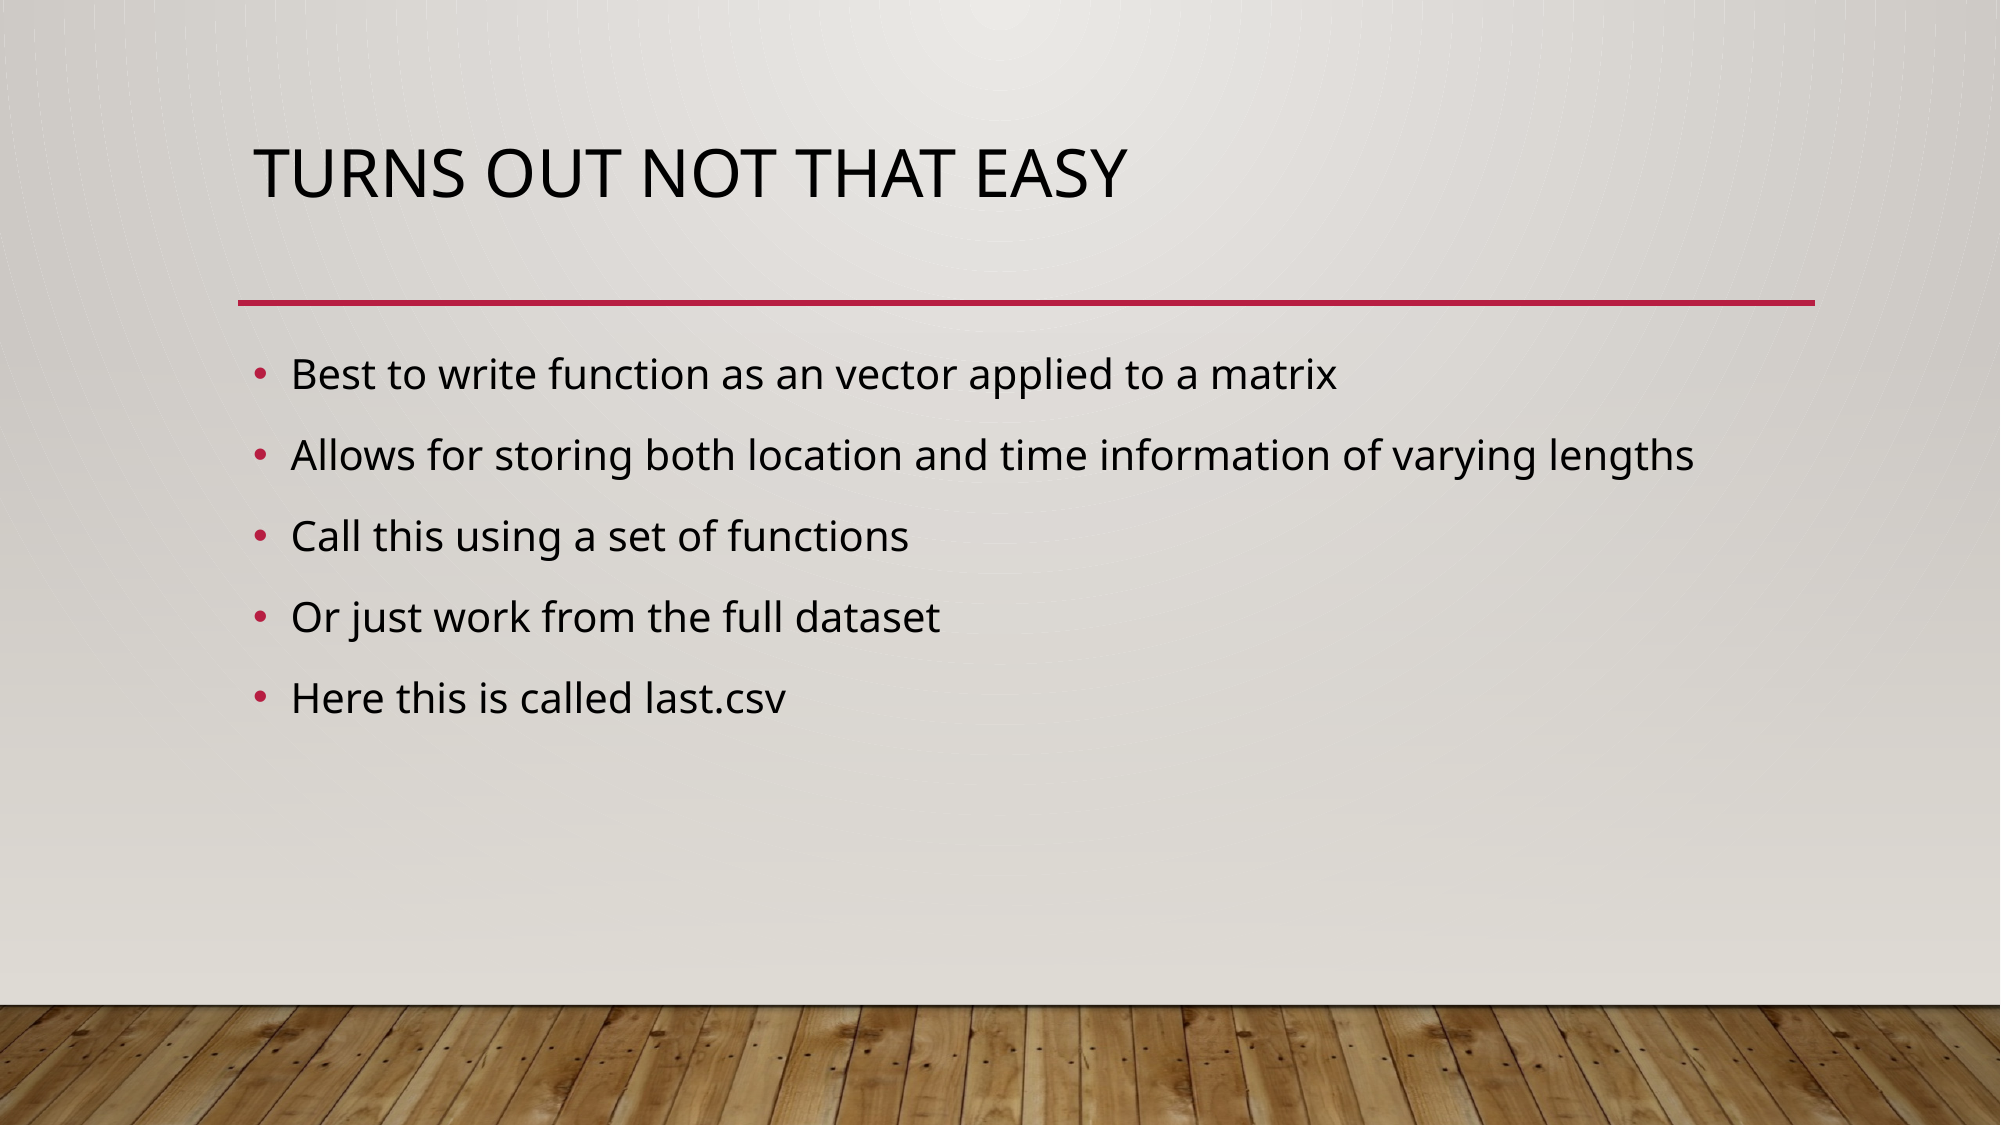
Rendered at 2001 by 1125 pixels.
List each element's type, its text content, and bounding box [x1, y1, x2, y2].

title Turns out not that easy [238, 131, 1814, 305]
list Best to write function as an vector applied to a matrix Allows for storing both location and time information of varying lengths Call this using a set of functions Or just work from the full dataset Here this is called last.csv [238, 330, 1814, 897]
picture [0, 1005, 2000, 1125]
